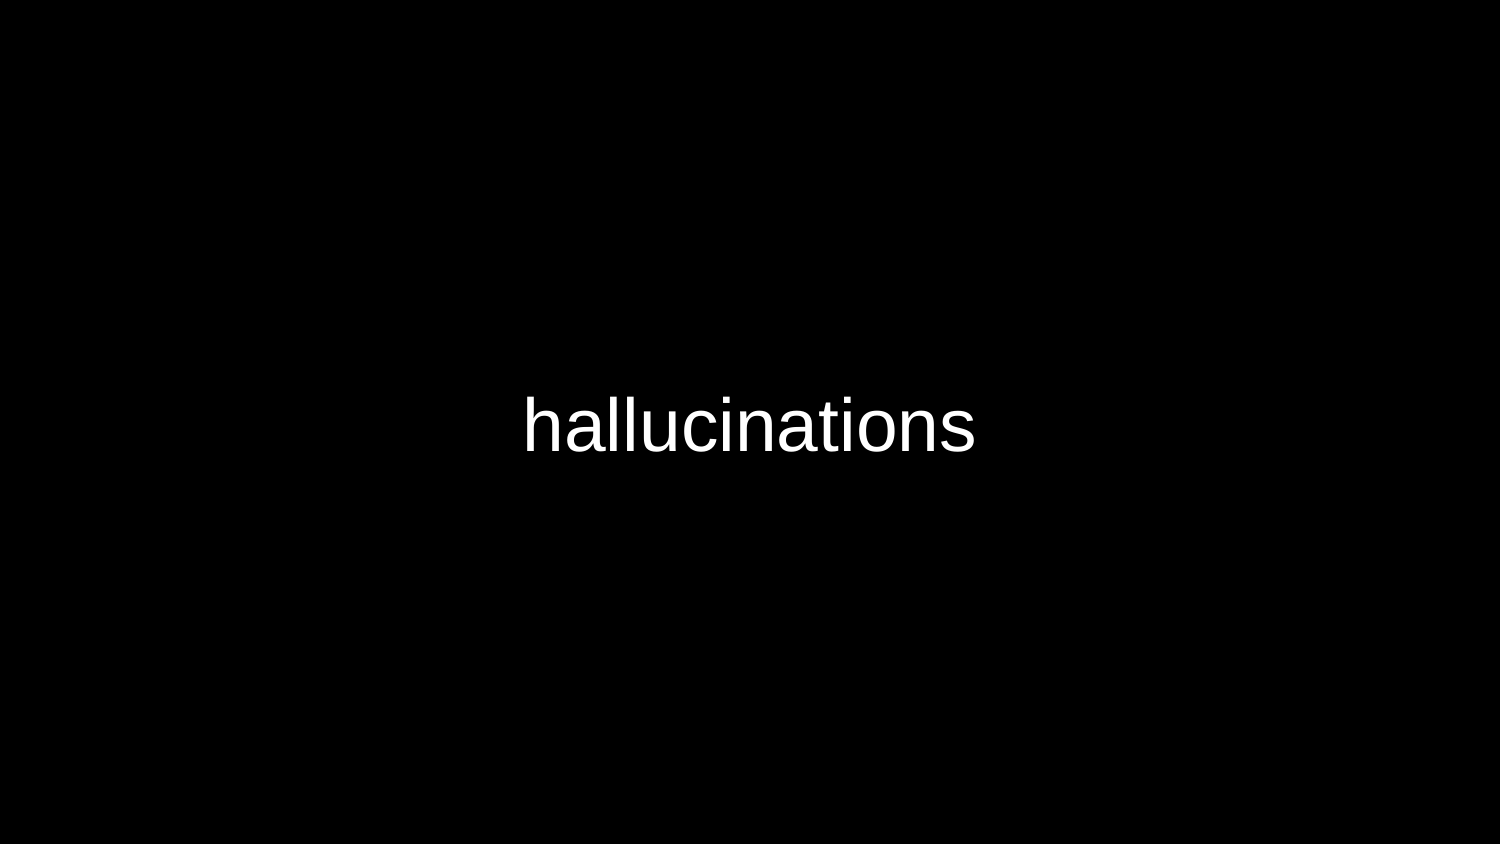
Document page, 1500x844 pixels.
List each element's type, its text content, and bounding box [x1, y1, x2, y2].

title hallucinations [51, 352, 1449, 491]
